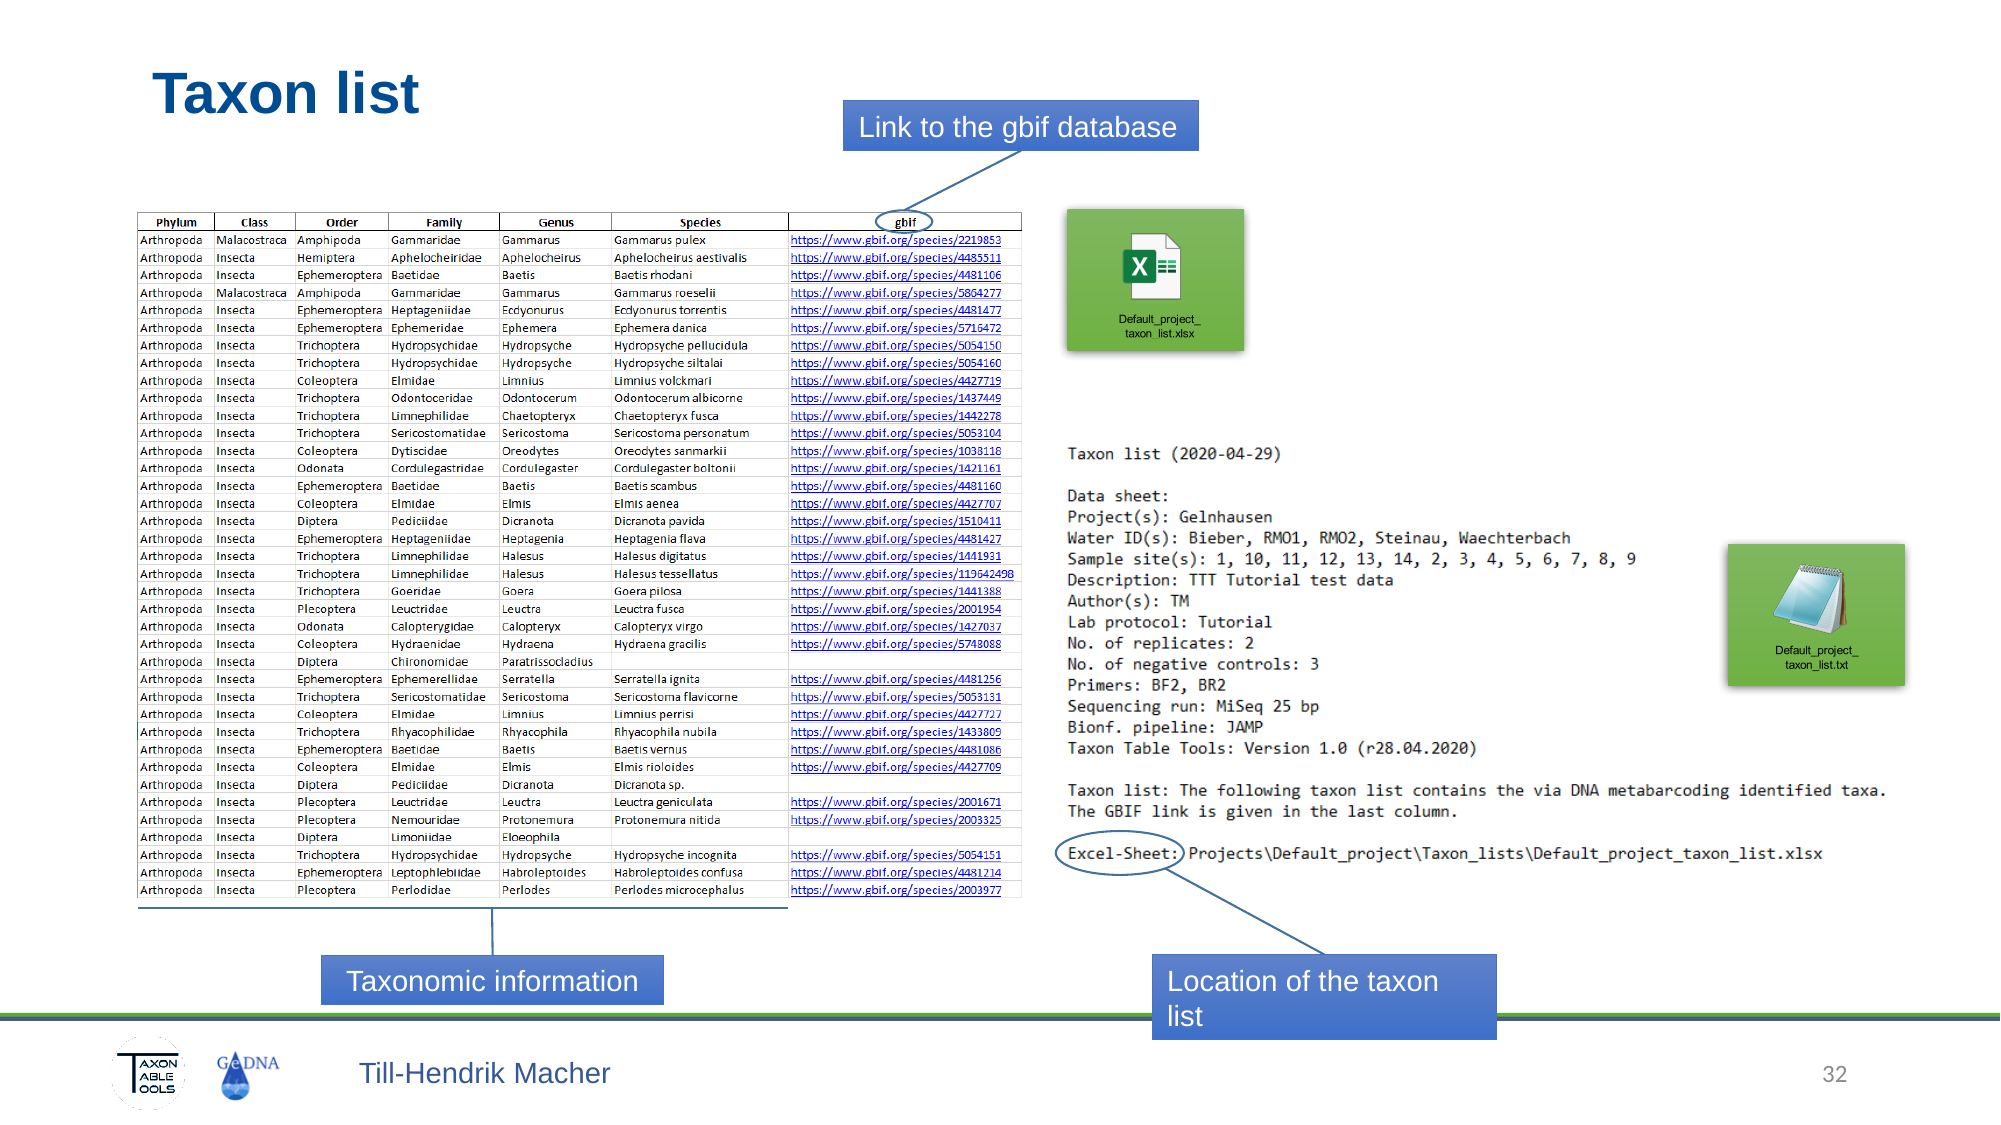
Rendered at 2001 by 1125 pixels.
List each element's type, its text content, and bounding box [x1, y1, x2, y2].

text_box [904, 151, 1021, 211]
text_box [1054, 841, 1063, 865]
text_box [110, 1035, 635, 1110]
text_box Taxonomic information [321, 955, 664, 1005]
text_box Taxon list [137, 0, 493, 189]
picture [137, 212, 1022, 898]
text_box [1067, 209, 1245, 351]
text_box Link to the gbif database [843, 100, 1199, 151]
picture [1063, 443, 1953, 887]
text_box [1728, 544, 1905, 686]
text_box 32 [1412, 1042, 1863, 1103]
text_box Location of the taxon list [1152, 954, 1497, 1040]
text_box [1165, 868, 1325, 955]
